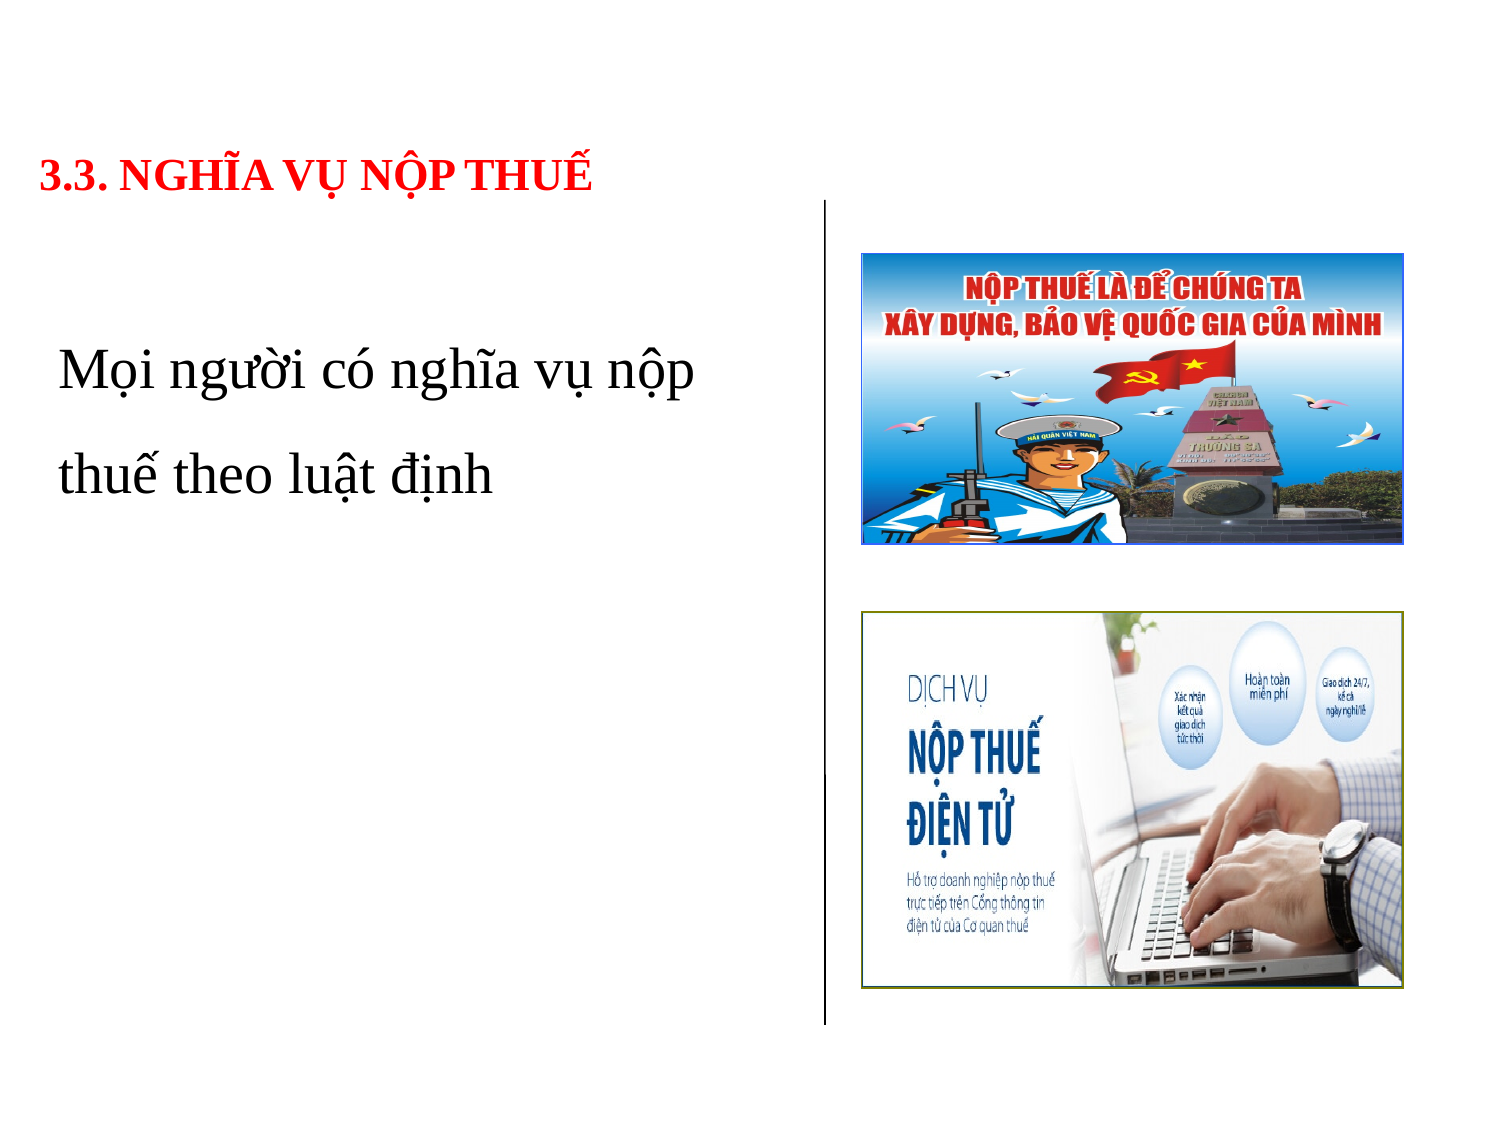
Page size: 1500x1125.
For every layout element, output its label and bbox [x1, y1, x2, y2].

text_box [24, 137, 1403, 1026]
